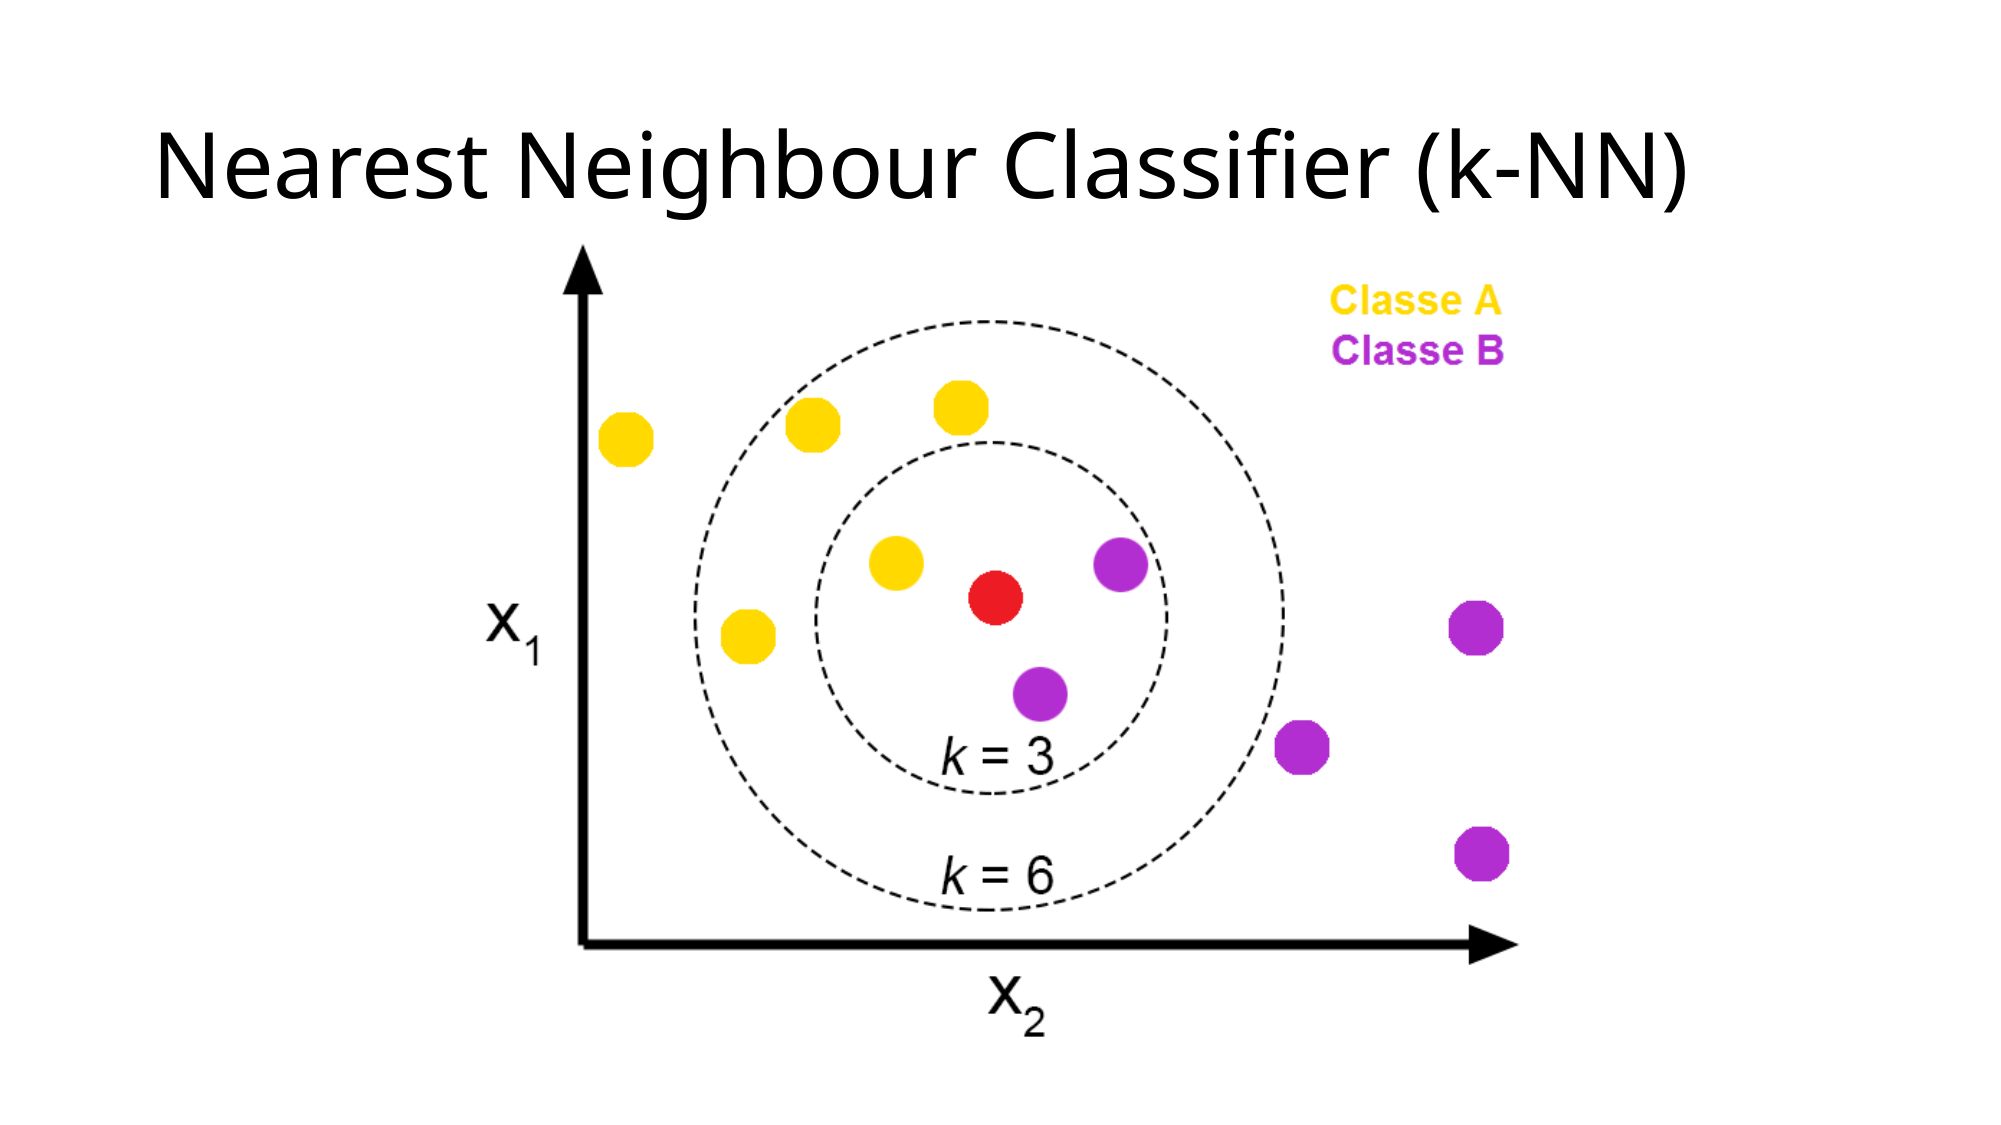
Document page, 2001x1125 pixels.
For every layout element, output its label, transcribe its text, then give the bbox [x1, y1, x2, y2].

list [458, 236, 1542, 1048]
title Nearest Neighbour Classifier (k-NN) [137, 59, 1863, 278]
